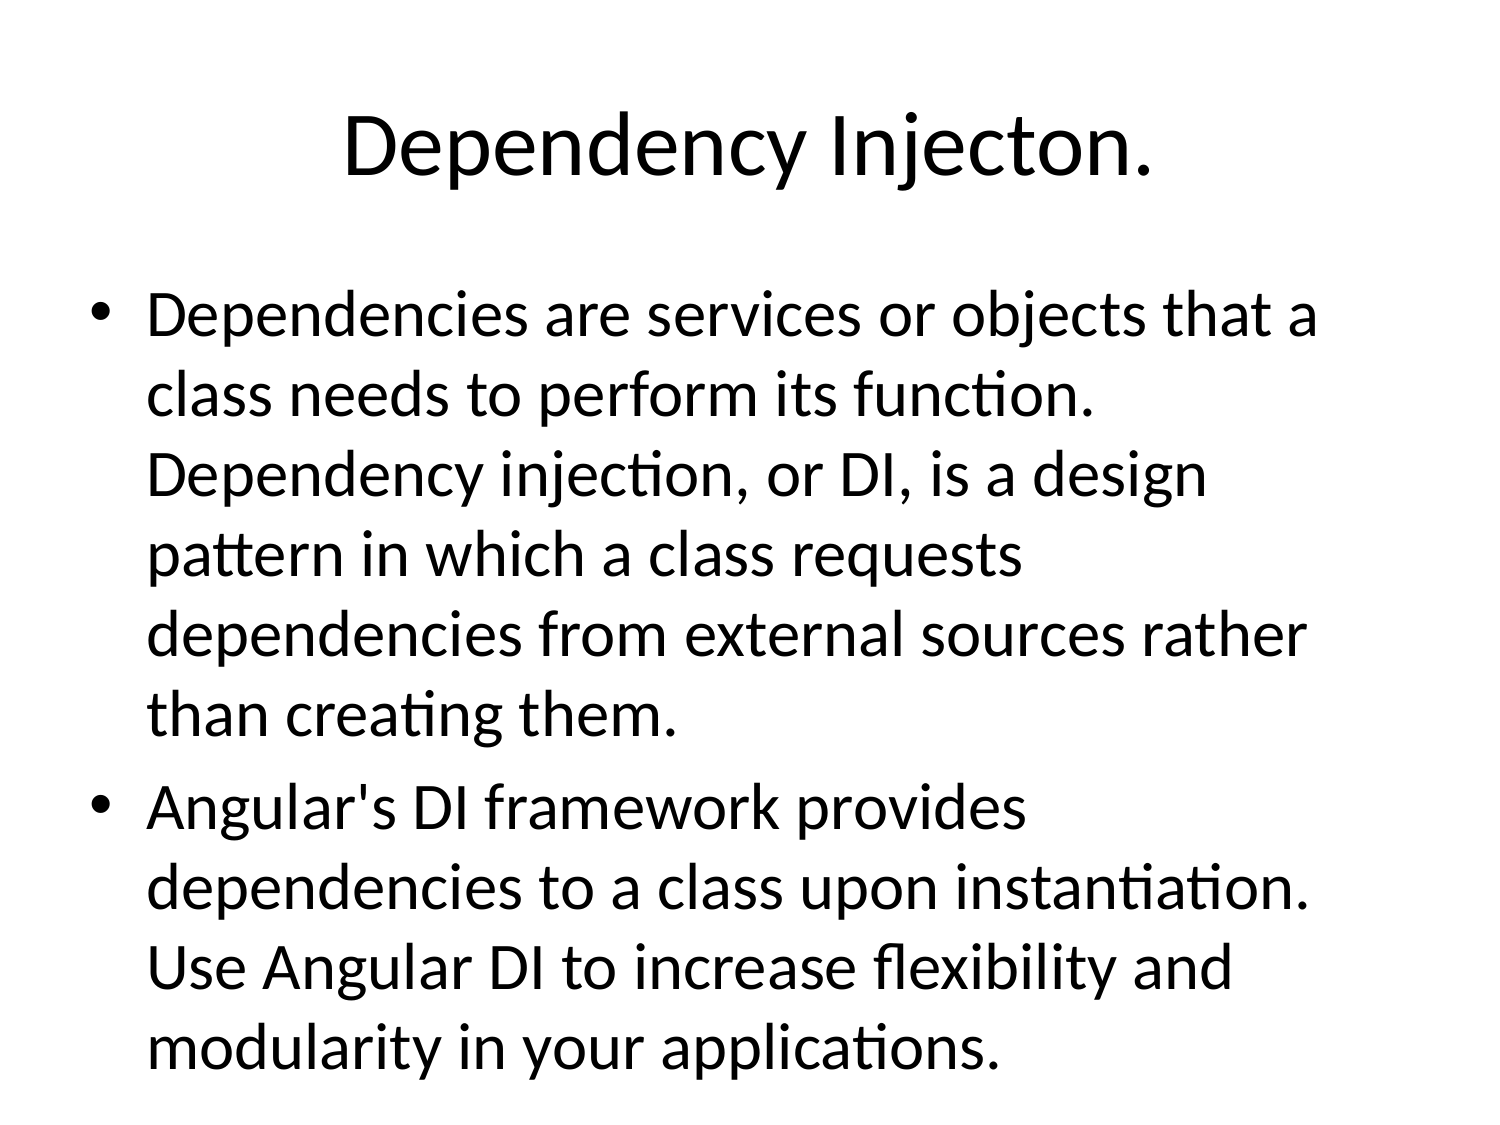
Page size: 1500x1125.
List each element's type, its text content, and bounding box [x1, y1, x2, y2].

title Dependency Injecton. [75, 45, 1425, 232]
list Dependencies are services or objects that a class needs to perform its function. Dependency injection, or DI, is a design pattern in which a class requests dependencies from external sources rather than creating them. Angular's DI framework provides dependencies to a class upon instantiation. Use Angular DI to increase flexibility and modularity in your applications. [75, 262, 1425, 1005]
